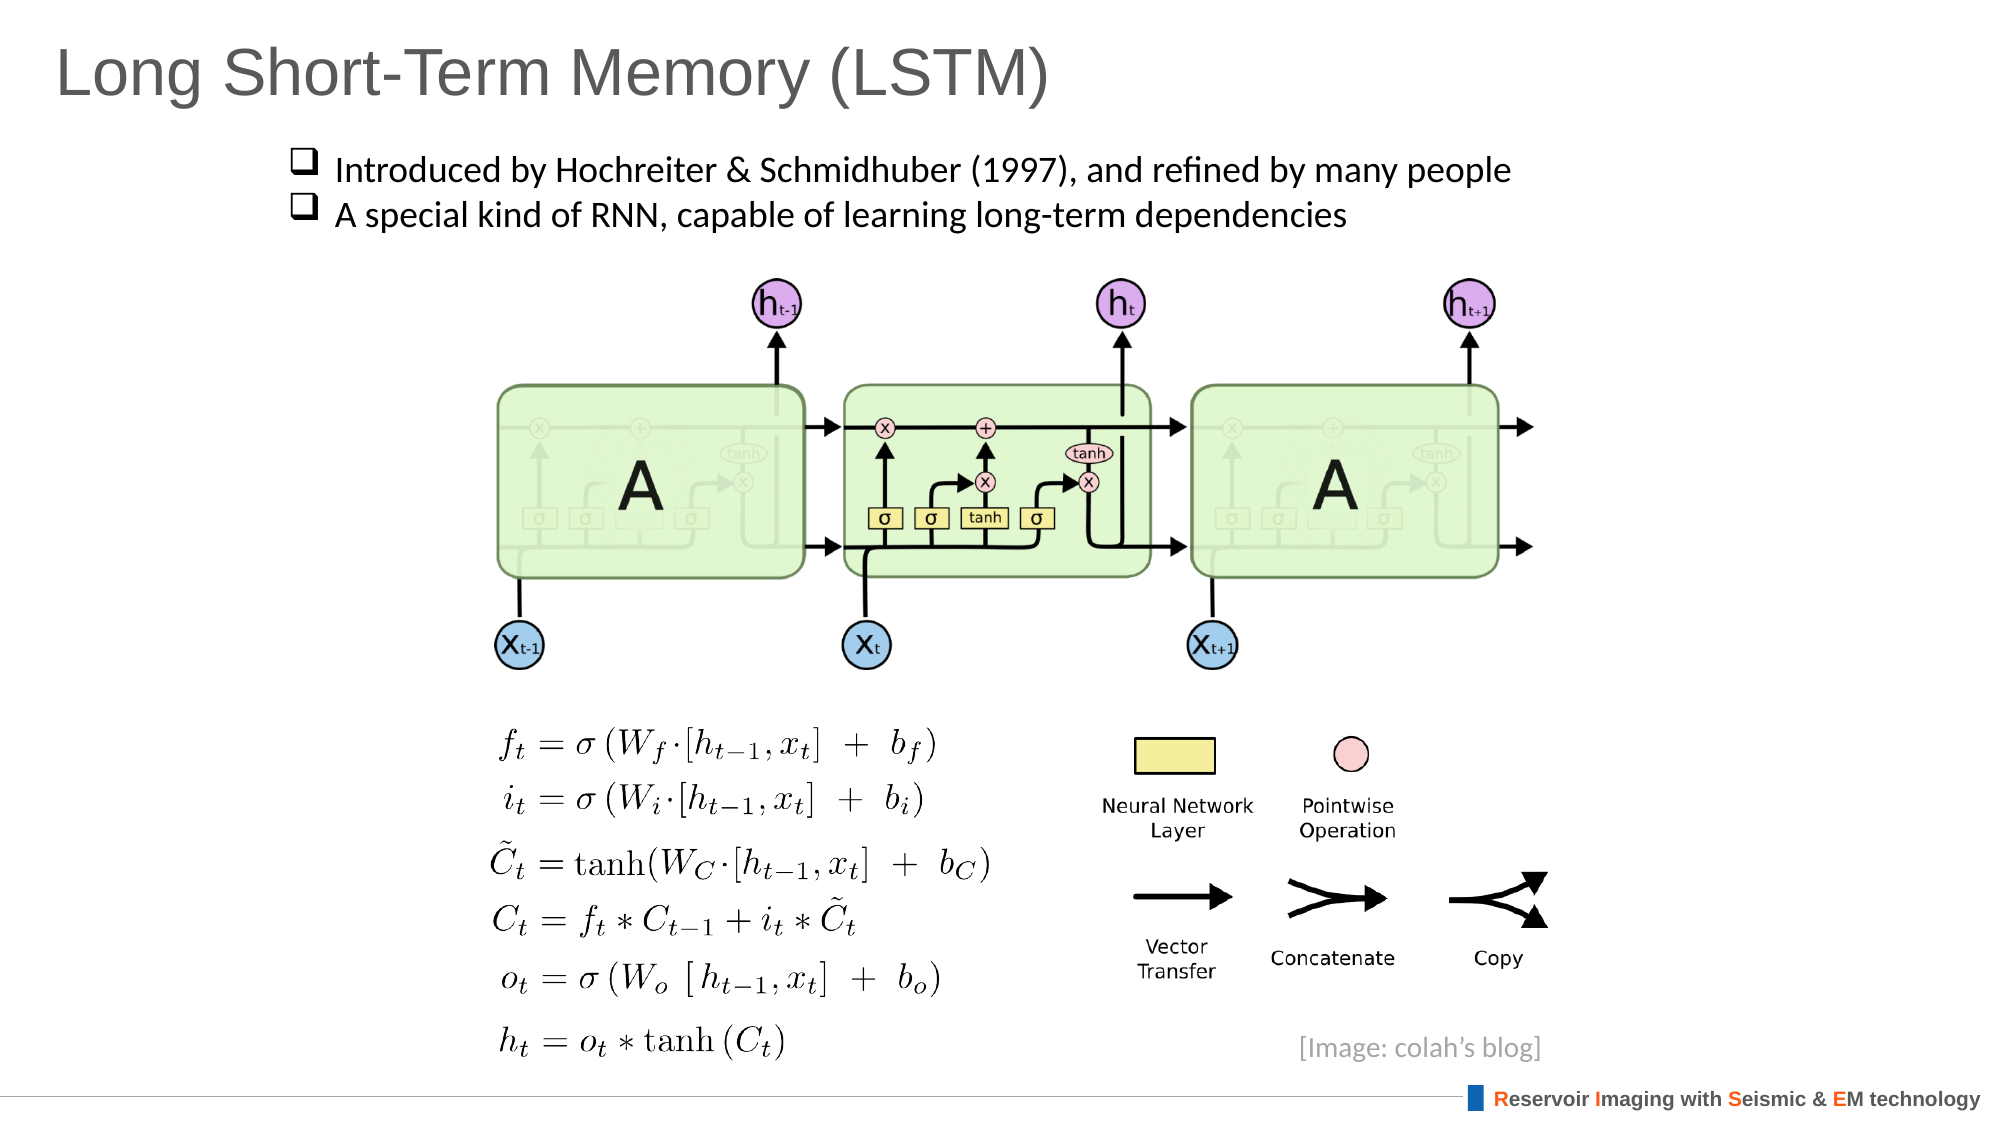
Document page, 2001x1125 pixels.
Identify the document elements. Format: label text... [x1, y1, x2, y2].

title Long Short-Term Memory (LSTM) [40, 18, 1766, 129]
picture [494, 278, 1534, 670]
text_box Introduced by Hochreiter & Schmidhuber (1997), and refined by many people A special kind of RNN, capable of learning long-term dependencies [273, 137, 1703, 242]
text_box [471, 704, 992, 1091]
picture [1082, 705, 1563, 996]
text_box [Image: colah’s blog] [1284, 1021, 1748, 1071]
